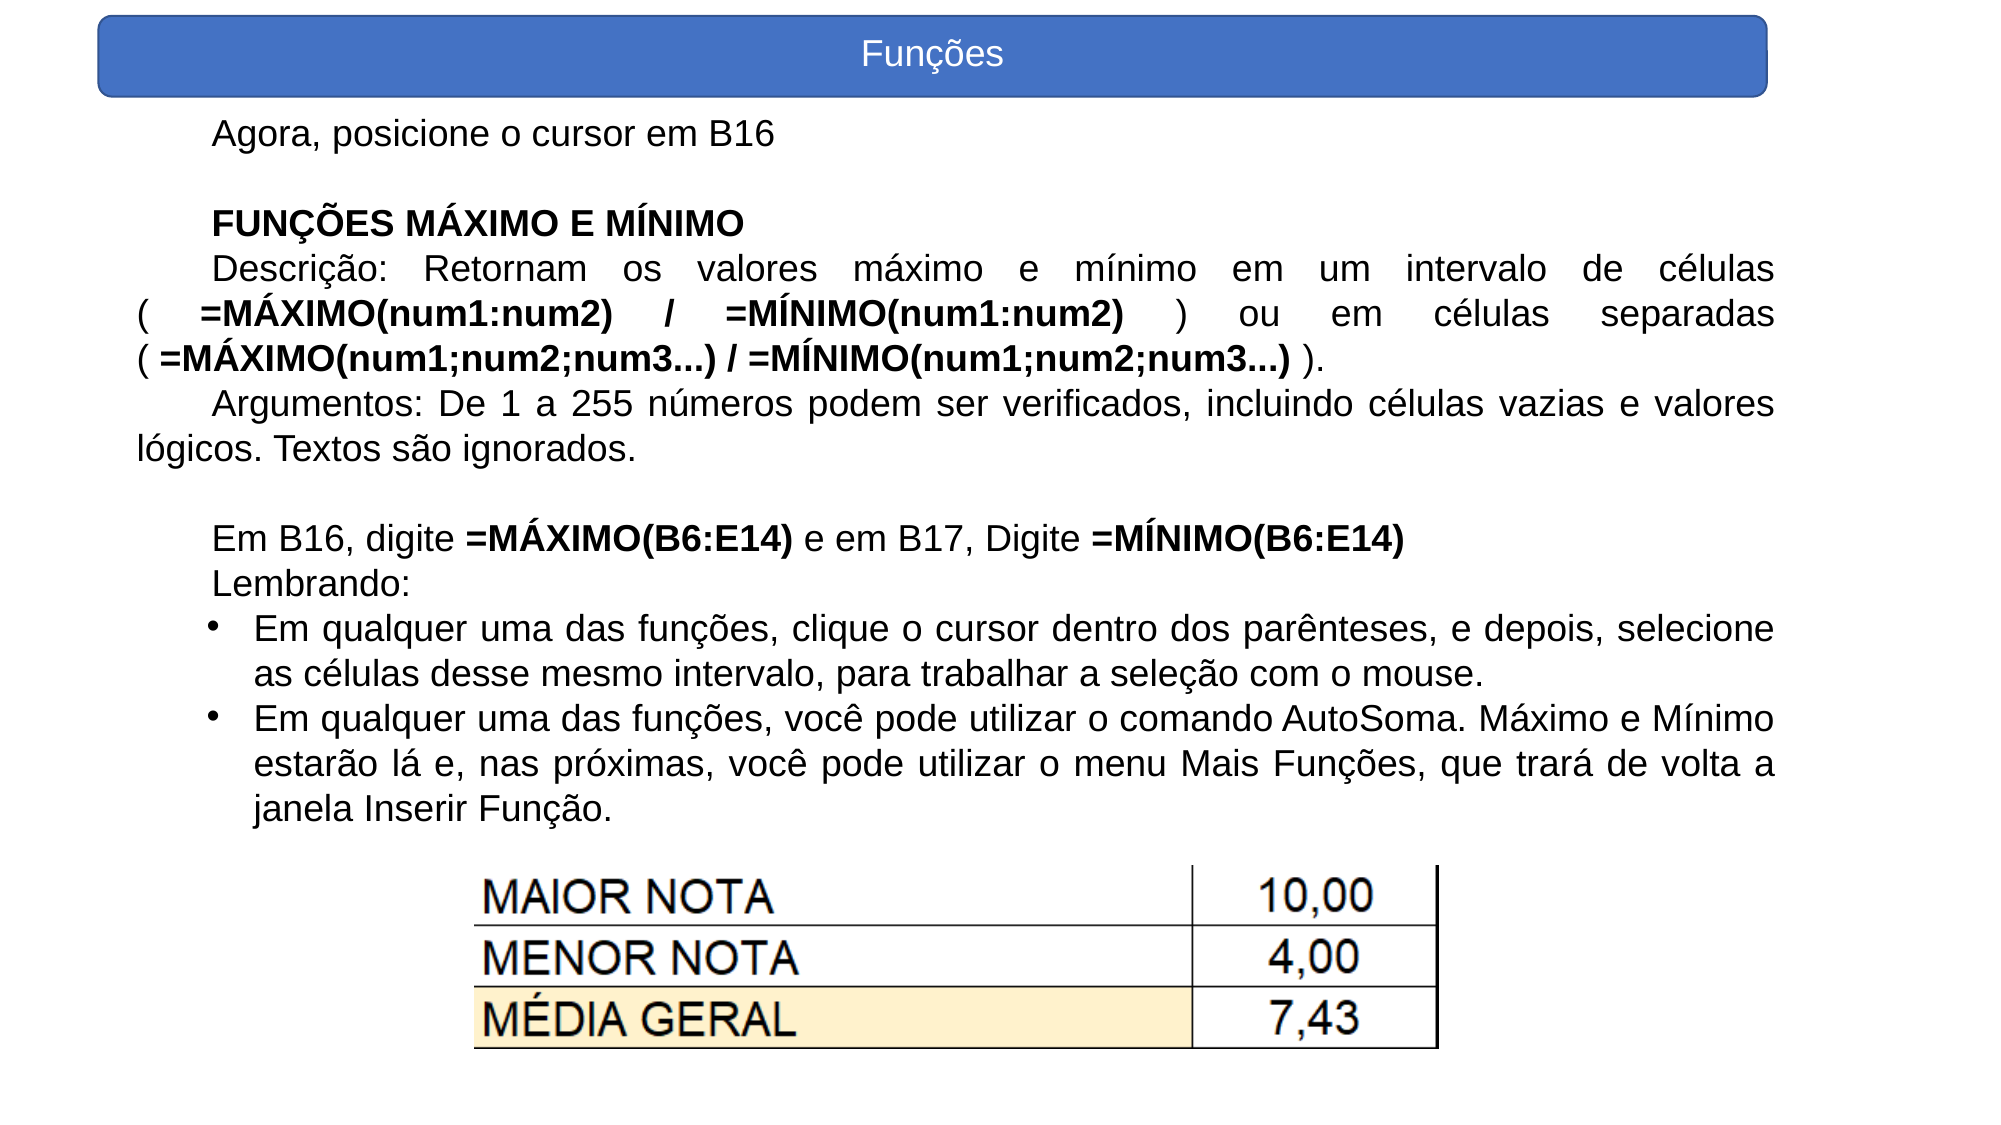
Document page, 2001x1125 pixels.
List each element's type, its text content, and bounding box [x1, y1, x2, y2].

picture [474, 865, 1439, 1049]
text_box Agora, posicione o cursor em B16 FUNÇÕES MÁXIMO E MÍNIMO Descrição: Retornam os valores máximo e mínimo em um intervalo de células ( =MÁXIMO(num1:num2) / =MÍNIMO(num1:num2) ) ou em células separadas ( =MÁXIMO(num1;num2;num3...) / =MÍNIMO(num1;num2;num3...) ). Argumentos: De 1 a 255 números podem ser verificados, incluindo células vazias e valores lógicos. Textos são ignorados. Em B16, digite =MÁXIMO(B6:E14) e em B17, Digite =MÍNIMO(B6:E14) Lembrando: Em qualquer uma das funções, clique o cursor dentro dos parênteses, e depois, selecione as células desse mesmo intervalo, para trabalhar a seleção com o mouse. Em qualquer uma das funções, você pode utilizar o comando AutoSoma. Máximo e Mínimo estarão lá e, nas próximas, você pode utilizar o menu Mais Funções, que trará de volta a janela Inserir Função. [121, 101, 1791, 1106]
text_box [100, 14, 1765, 21]
text_box [97, 24, 1768, 98]
text_box Funções [98, 21, 1767, 82]
